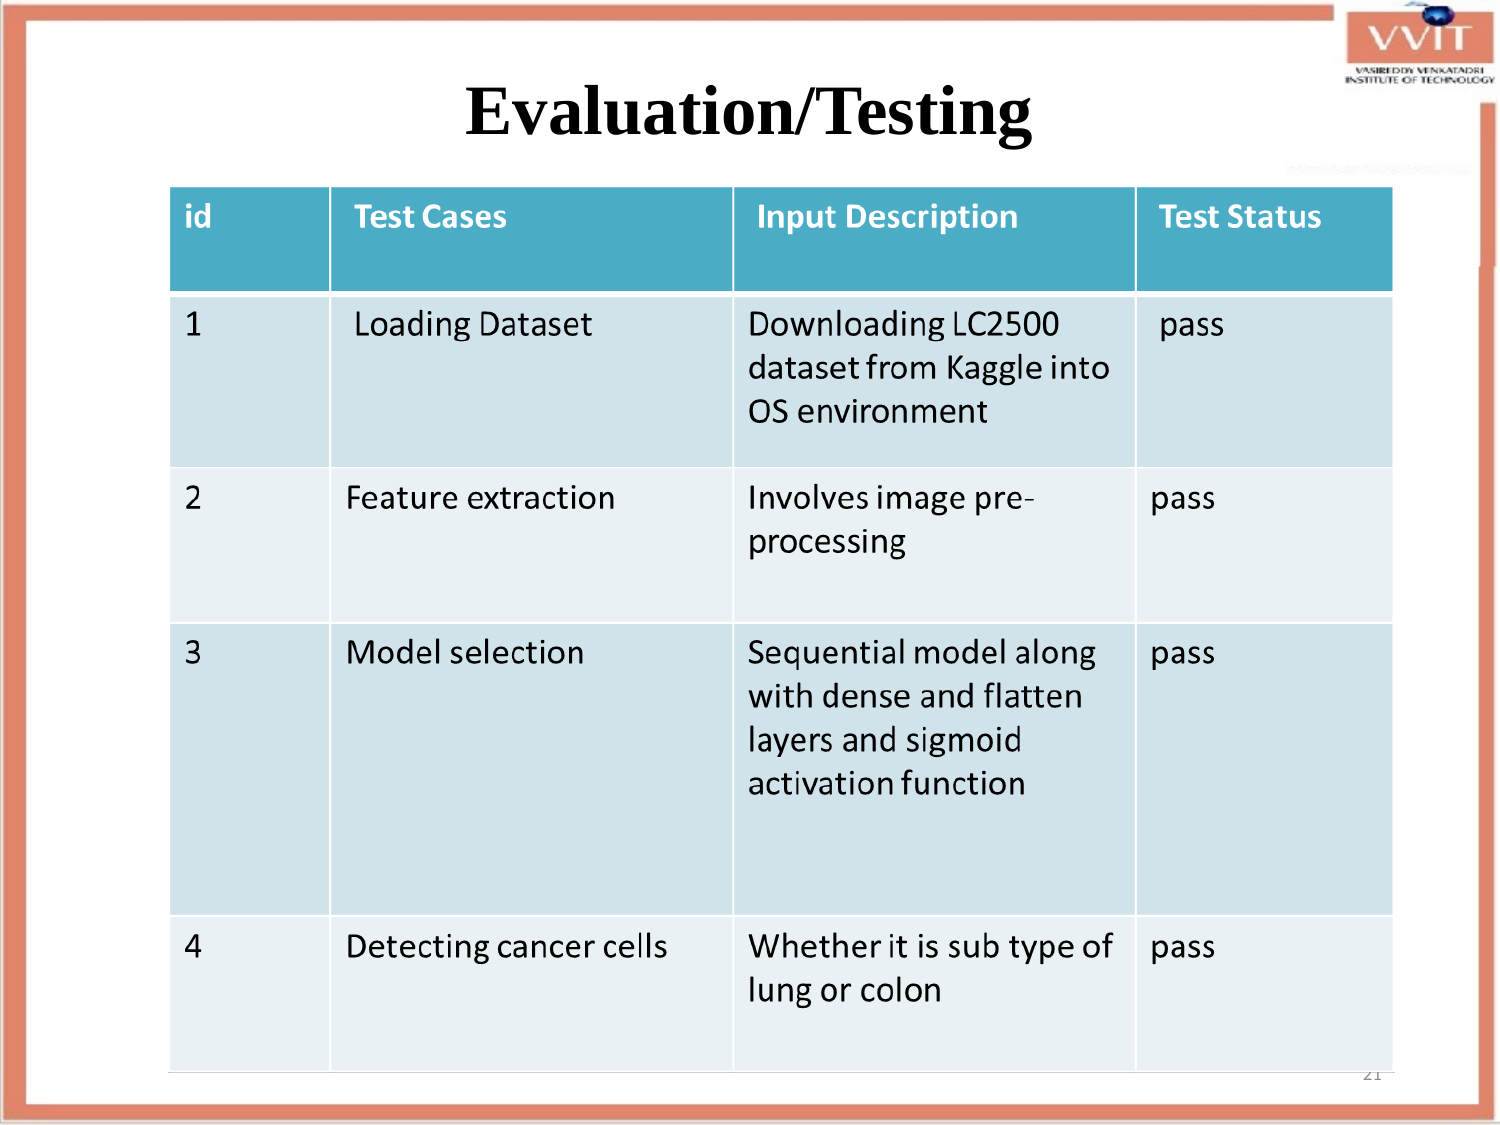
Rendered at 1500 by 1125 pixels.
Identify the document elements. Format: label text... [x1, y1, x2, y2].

title Evaluation/Testing [103, 73, 1397, 151]
picture [0, 0, 1500, 1125]
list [167, 181, 1397, 1073]
slide_number 21 [1059, 1073, 1397, 1103]
